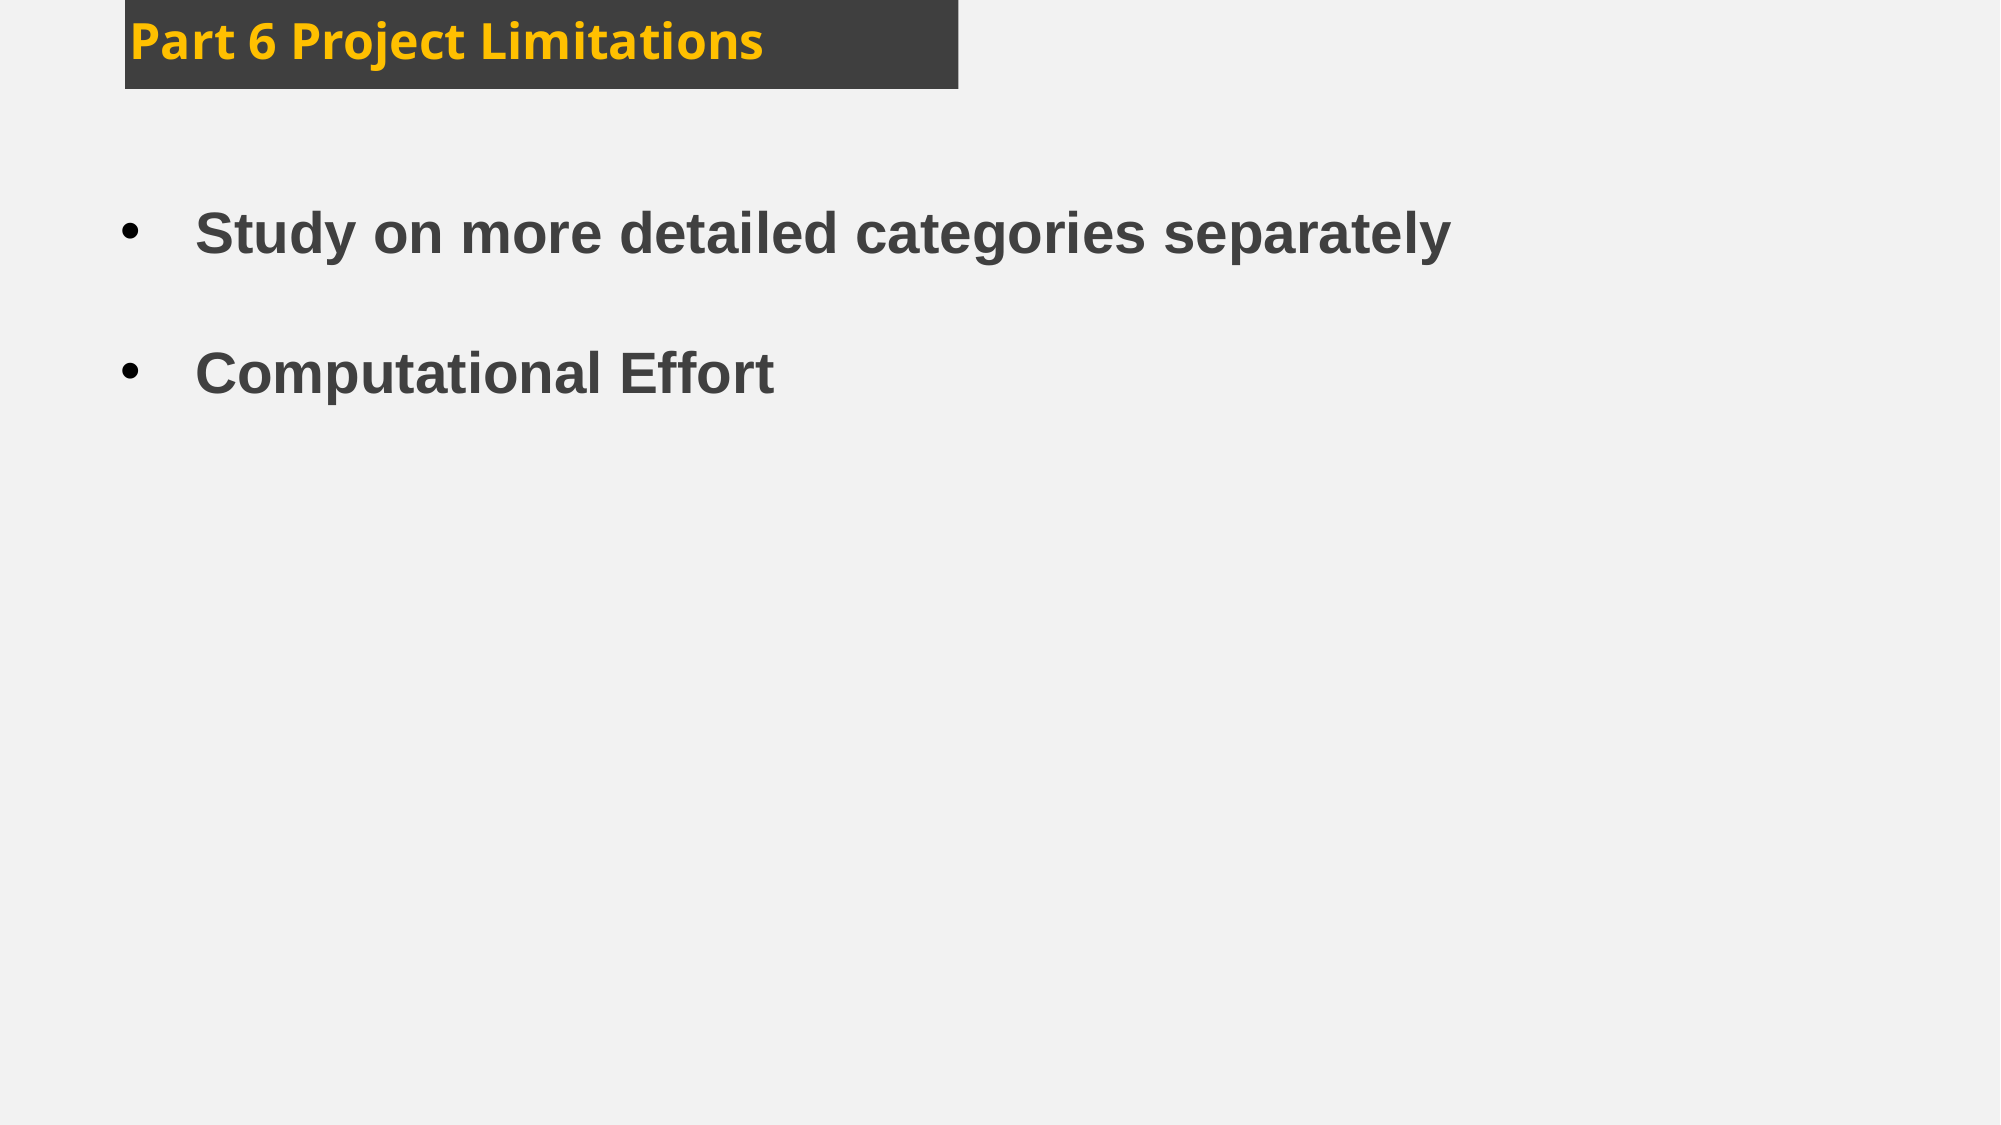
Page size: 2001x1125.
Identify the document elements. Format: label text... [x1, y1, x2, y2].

list Part 6 Project Limitations [114, 8, 870, 59]
text_box Study on more detailed categories separately Computational Effort [105, 187, 1837, 864]
